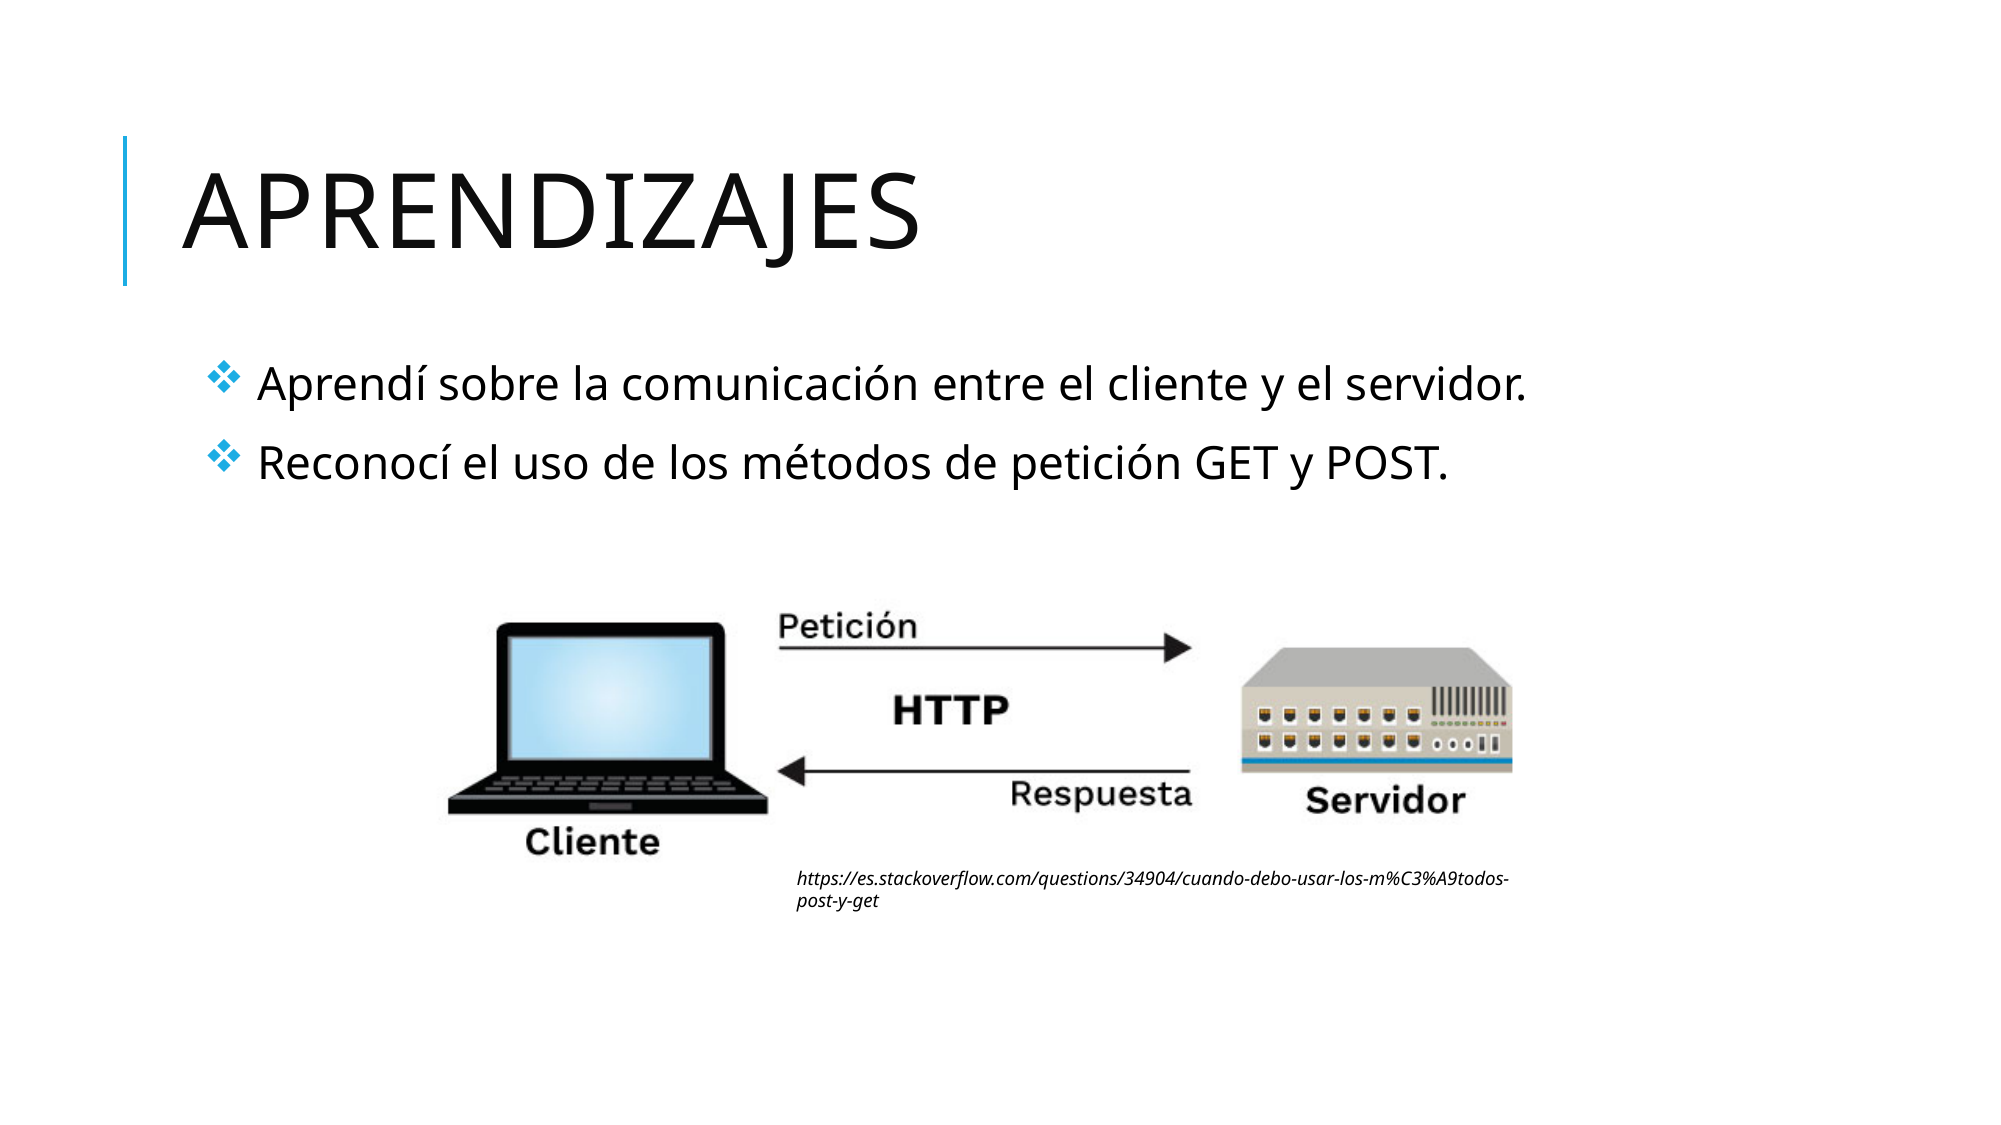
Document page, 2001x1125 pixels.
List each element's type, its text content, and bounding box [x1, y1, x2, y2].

title APRENDIZAJES [168, 96, 1763, 342]
list Aprendí sobre la comunicación entre el cliente y el servidor. Reconocí el uso de los métodos de petición GET y POST. [196, 353, 1791, 592]
picture [424, 537, 1558, 966]
